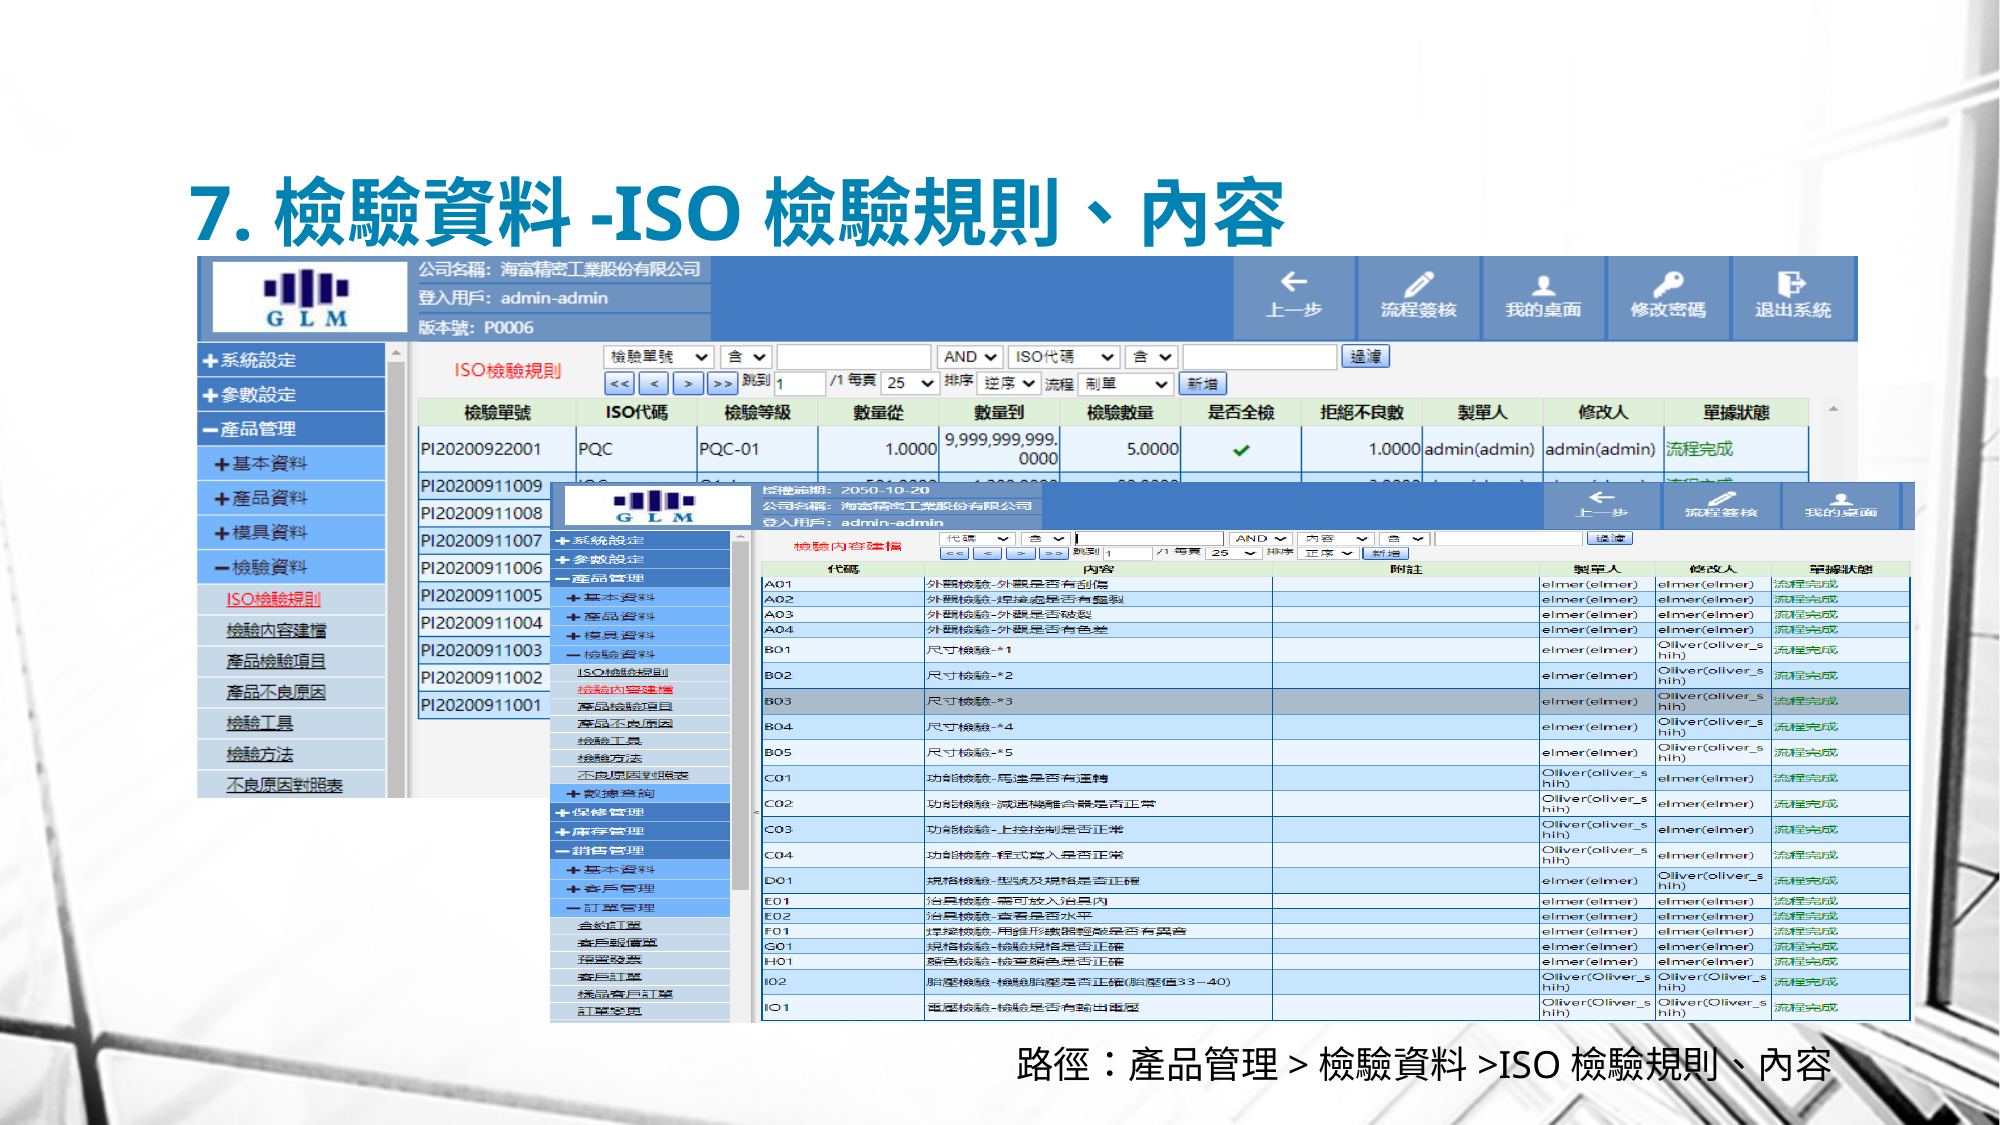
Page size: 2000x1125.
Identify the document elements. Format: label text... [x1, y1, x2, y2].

picture [0, 0, 2000, 1125]
text_box 路徑：產品管理>檢驗資料>ISO檢驗規則、內容 [1001, 1034, 1950, 1094]
title 7.檢驗資料-ISO檢驗規則、內容 [174, 87, 1600, 263]
